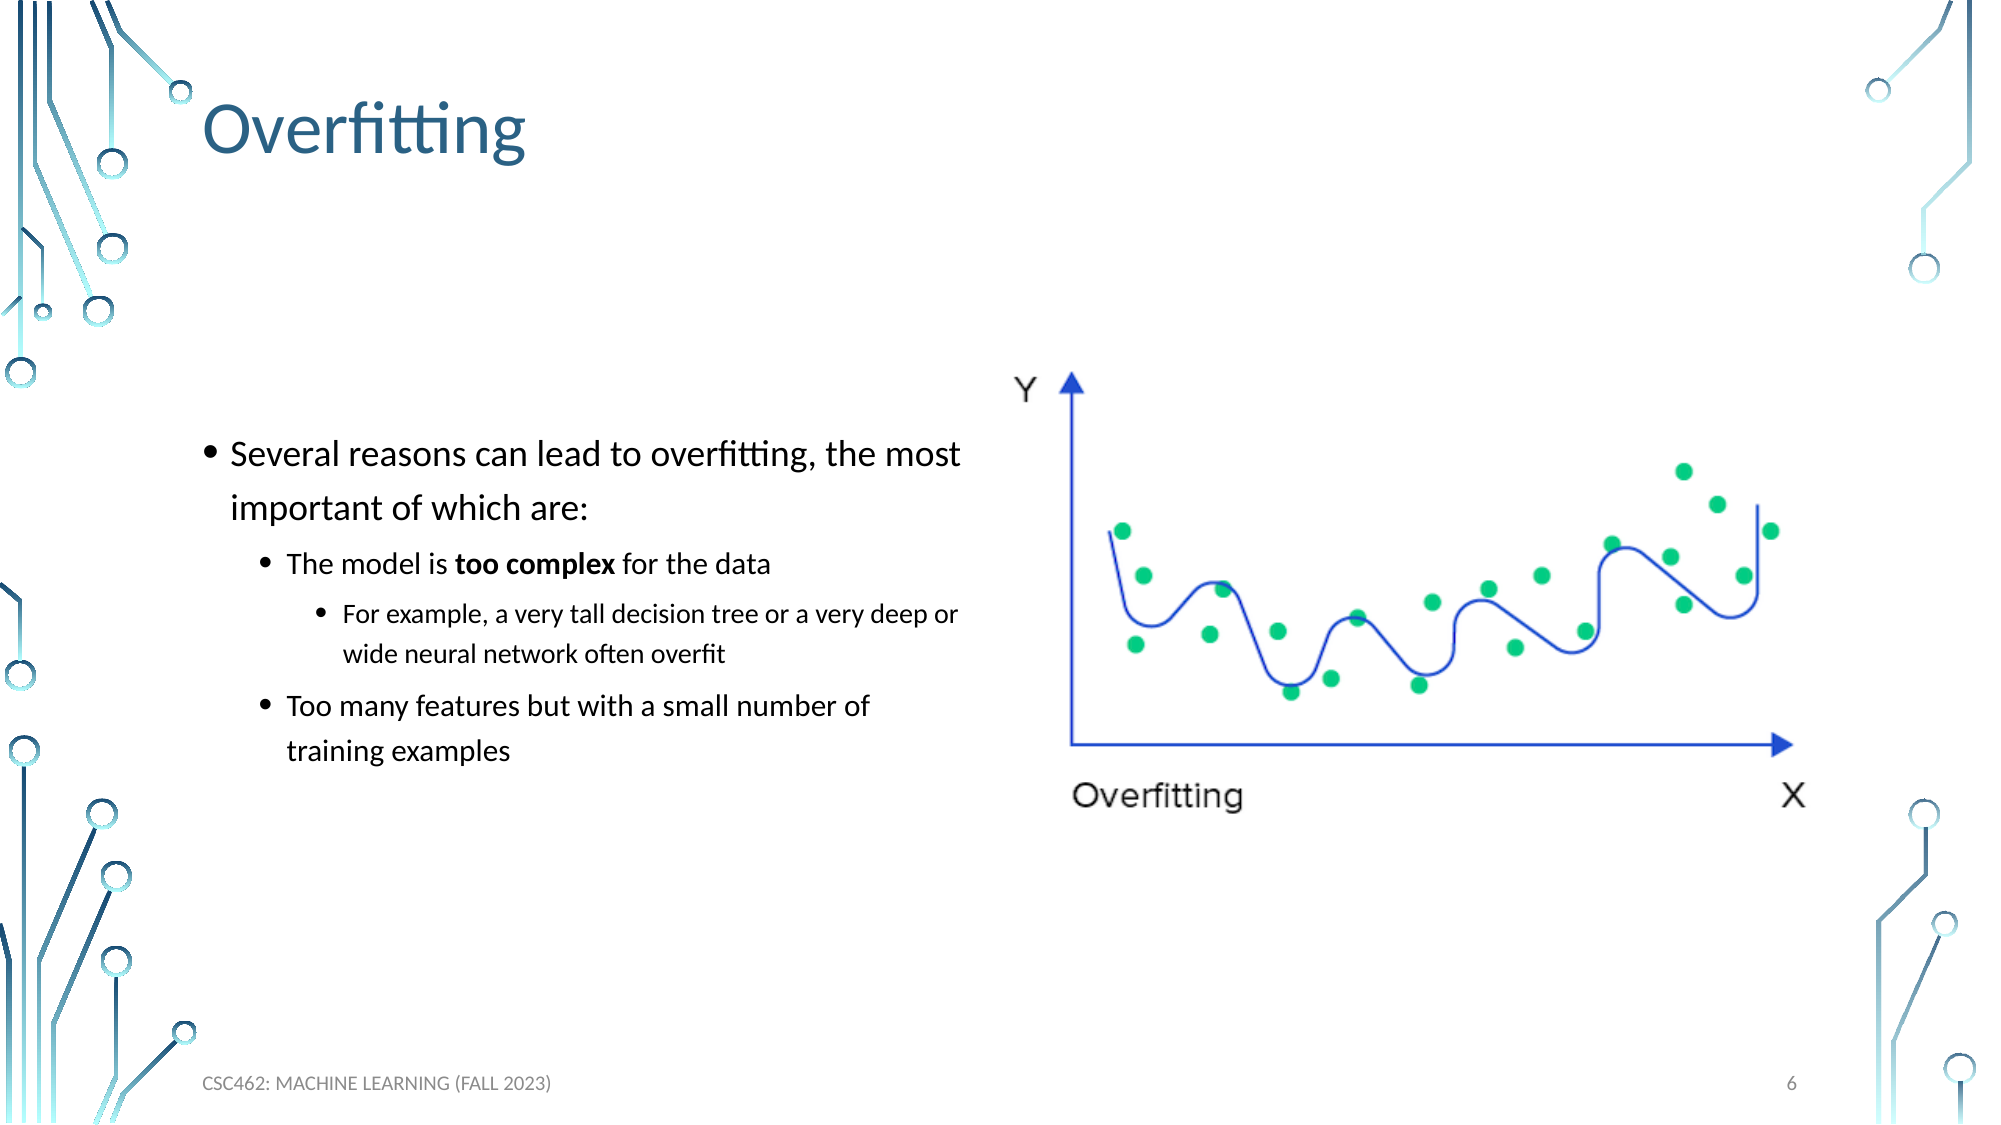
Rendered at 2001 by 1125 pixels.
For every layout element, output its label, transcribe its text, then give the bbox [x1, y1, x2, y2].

list Several reasons can lead to overfitting, the most important of which are: The model is too complex for the data For example, a very tall decision tree or a very deep or wide neural network often overfit Too many features but with a small number of training examples [187, 237, 988, 950]
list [1013, 370, 1812, 817]
title Overfitting [187, 62, 1813, 197]
footer CSC462: Machine Learning (Fall 2023) [187, 1052, 1211, 1113]
slide_number 6 [1685, 1052, 1813, 1113]
